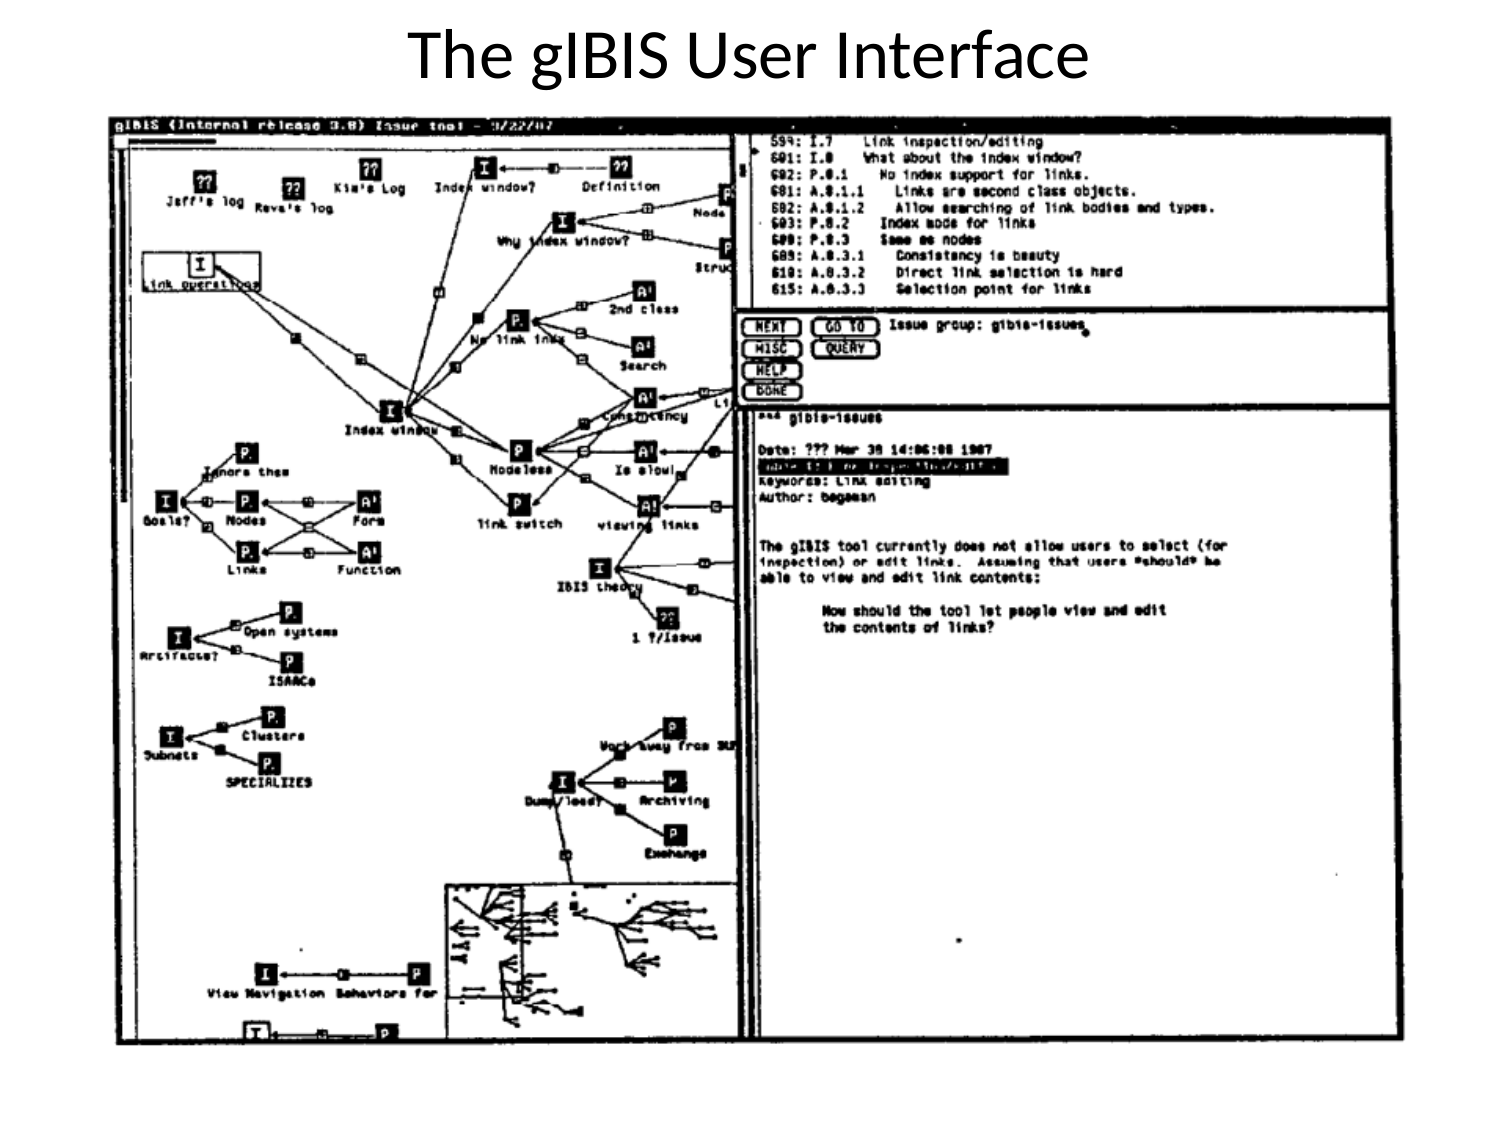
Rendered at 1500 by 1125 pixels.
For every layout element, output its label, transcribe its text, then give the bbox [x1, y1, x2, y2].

title The gIBIS User Interface [75, 0, 1425, 100]
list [99, 112, 1413, 1048]
